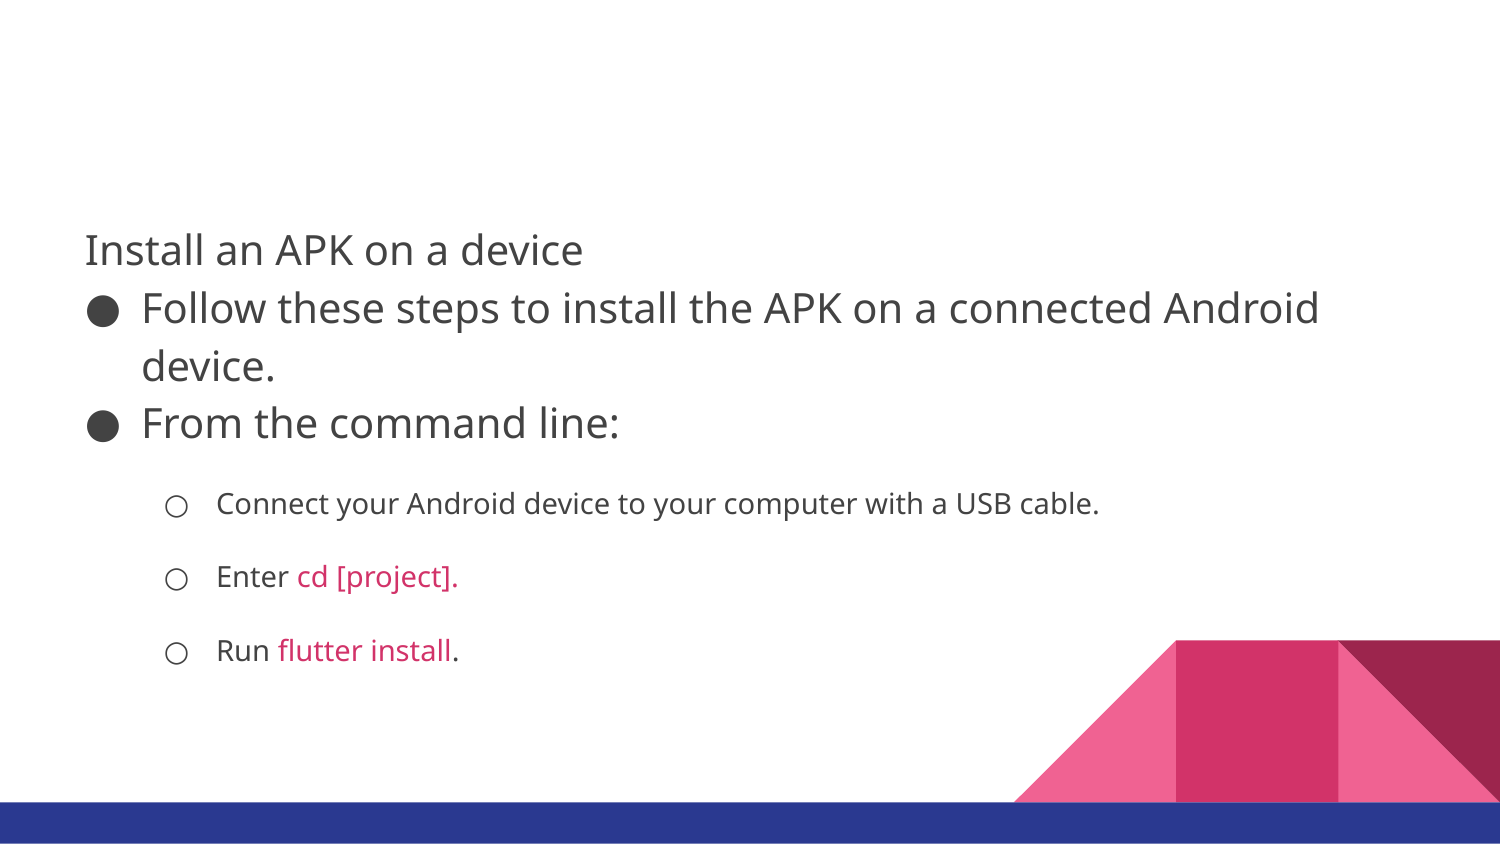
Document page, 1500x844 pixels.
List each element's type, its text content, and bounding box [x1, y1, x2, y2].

list Install an APK on a device Follow these steps to install the APK on a connected Android device. From the command line: Connect your Android device to your computer with a USB cable. Enter cd [project]. Run flutter install. [51, 201, 1449, 750]
